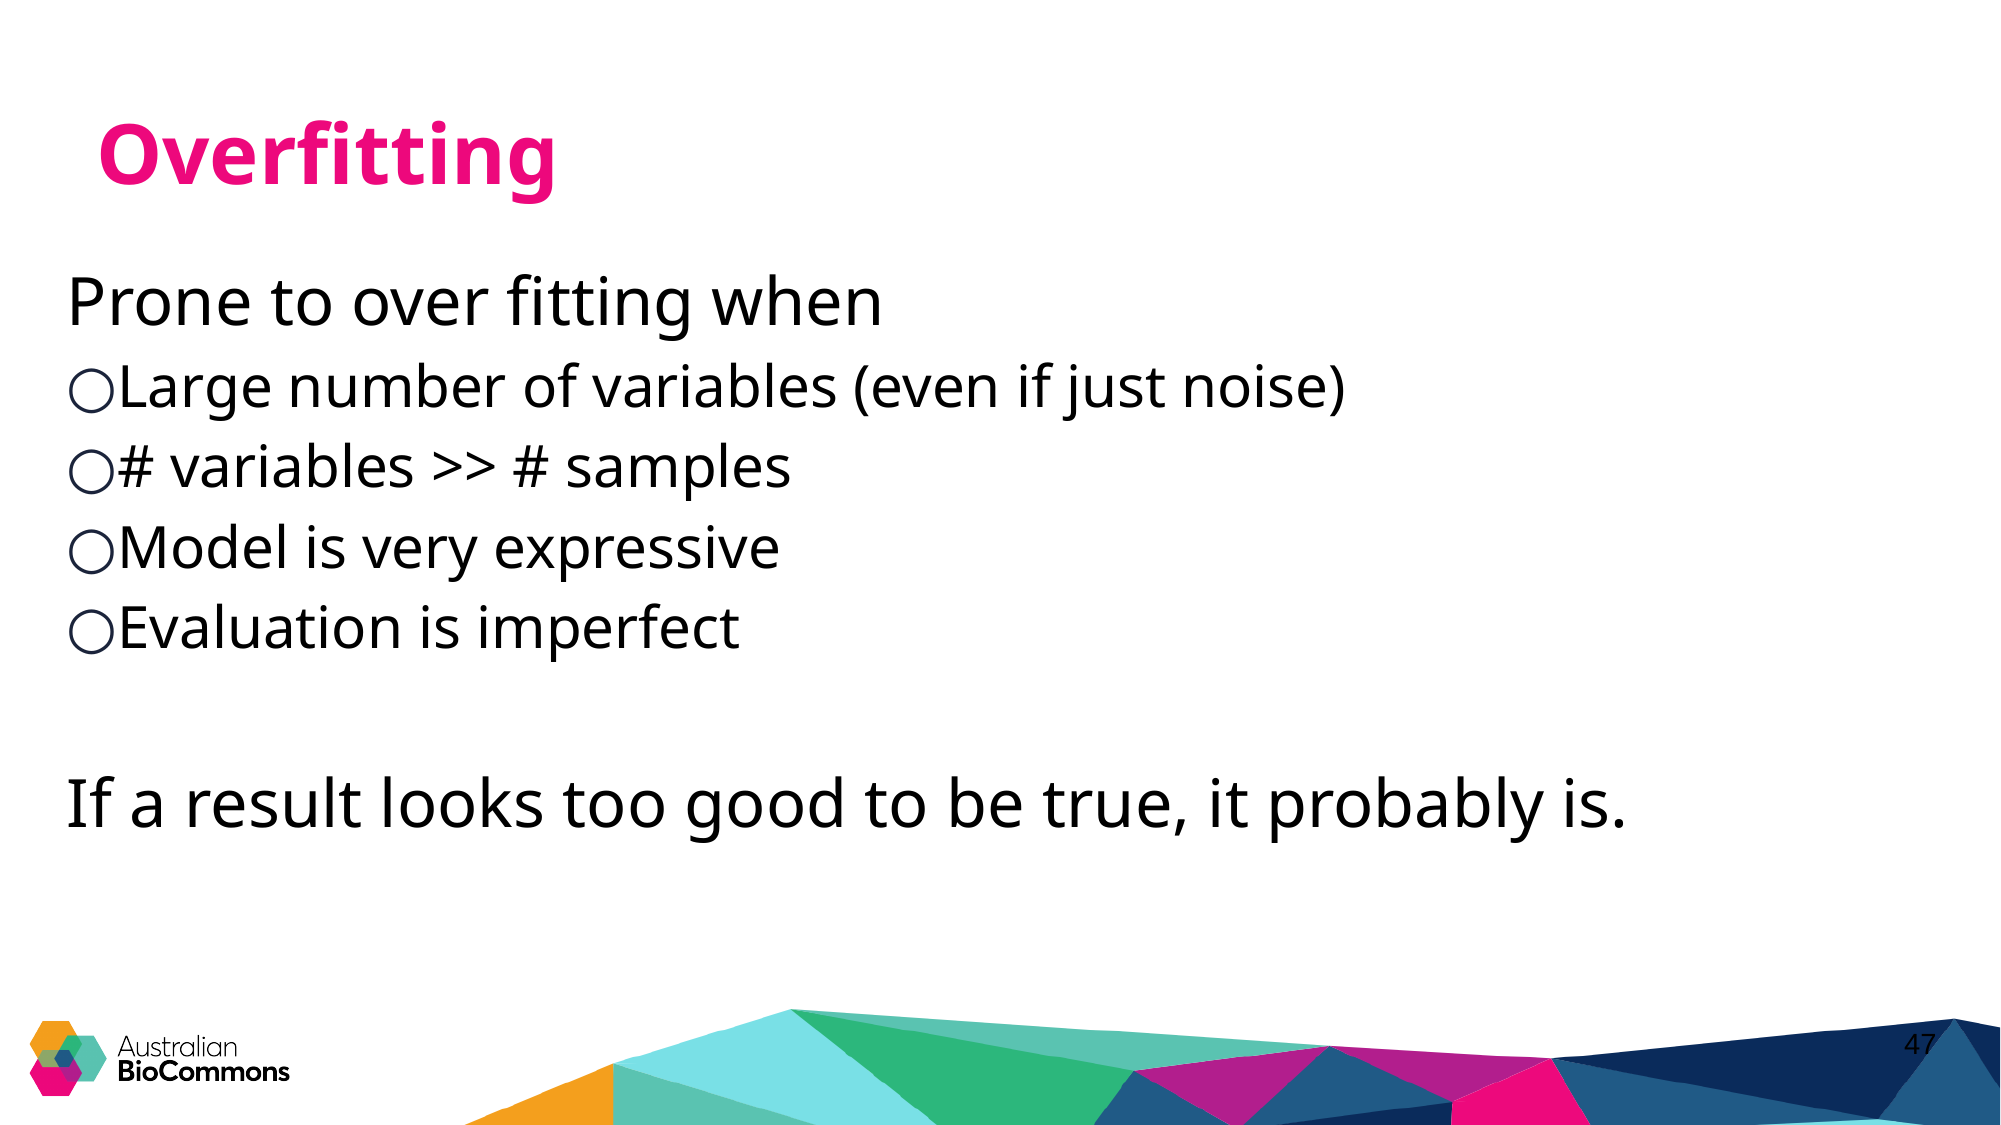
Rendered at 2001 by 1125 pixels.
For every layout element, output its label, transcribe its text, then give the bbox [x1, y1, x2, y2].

title Overfitting [81, 64, 1953, 211]
list Prone to over fitting when Large number of variables (even if just noise) # variables >> # samples Model is very expressive Evaluation is imperfect If a result looks too good to be true, it probably is. [51, 251, 1924, 970]
picture [428, 992, 2001, 1125]
slide_number ‹#› [1797, 1012, 1937, 1073]
picture [11, 1014, 308, 1103]
